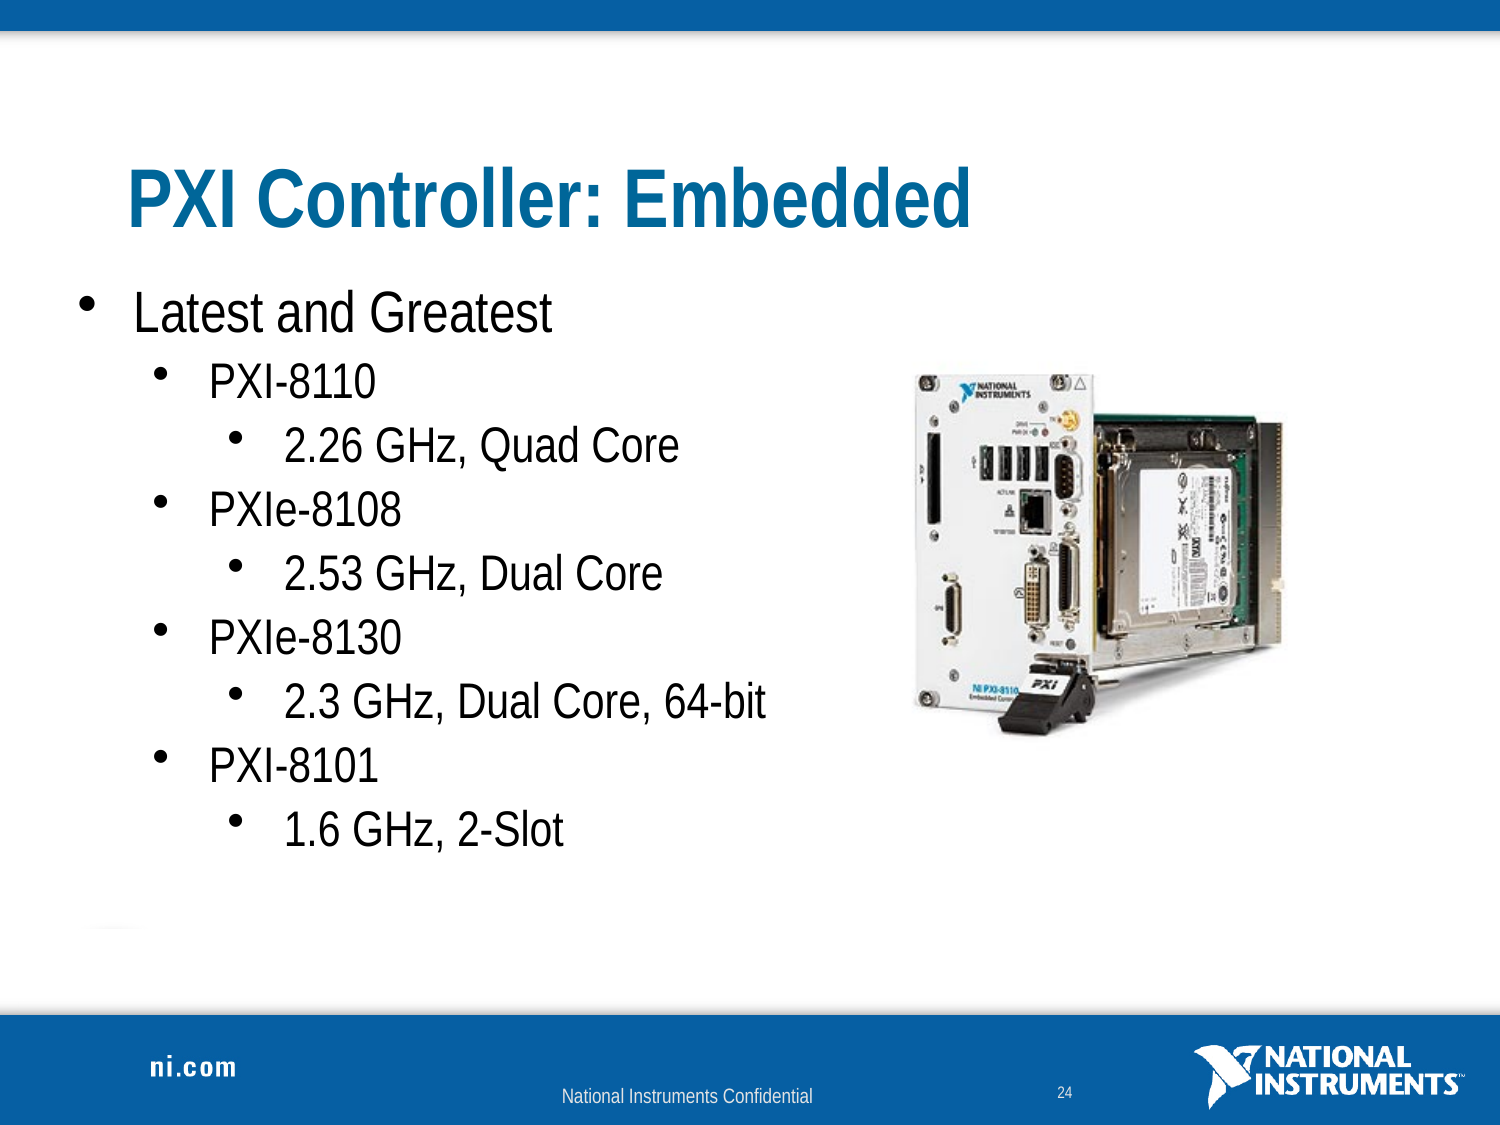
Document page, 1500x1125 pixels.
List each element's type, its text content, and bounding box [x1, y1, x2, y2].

picture [0, 0, 1500, 1125]
title PXI Controller: Embedded [112, 99, 1388, 275]
text_box Latest and Greatest PXI-8110 2.26 GHz, Quad Core PXIe-8108 2.53 GHz, Dual Core PXIe-8130 2.3 GHz, Dual Core, 64-bit PXI-8101 1.6 GHz, 2-Slot [62, 275, 1463, 850]
